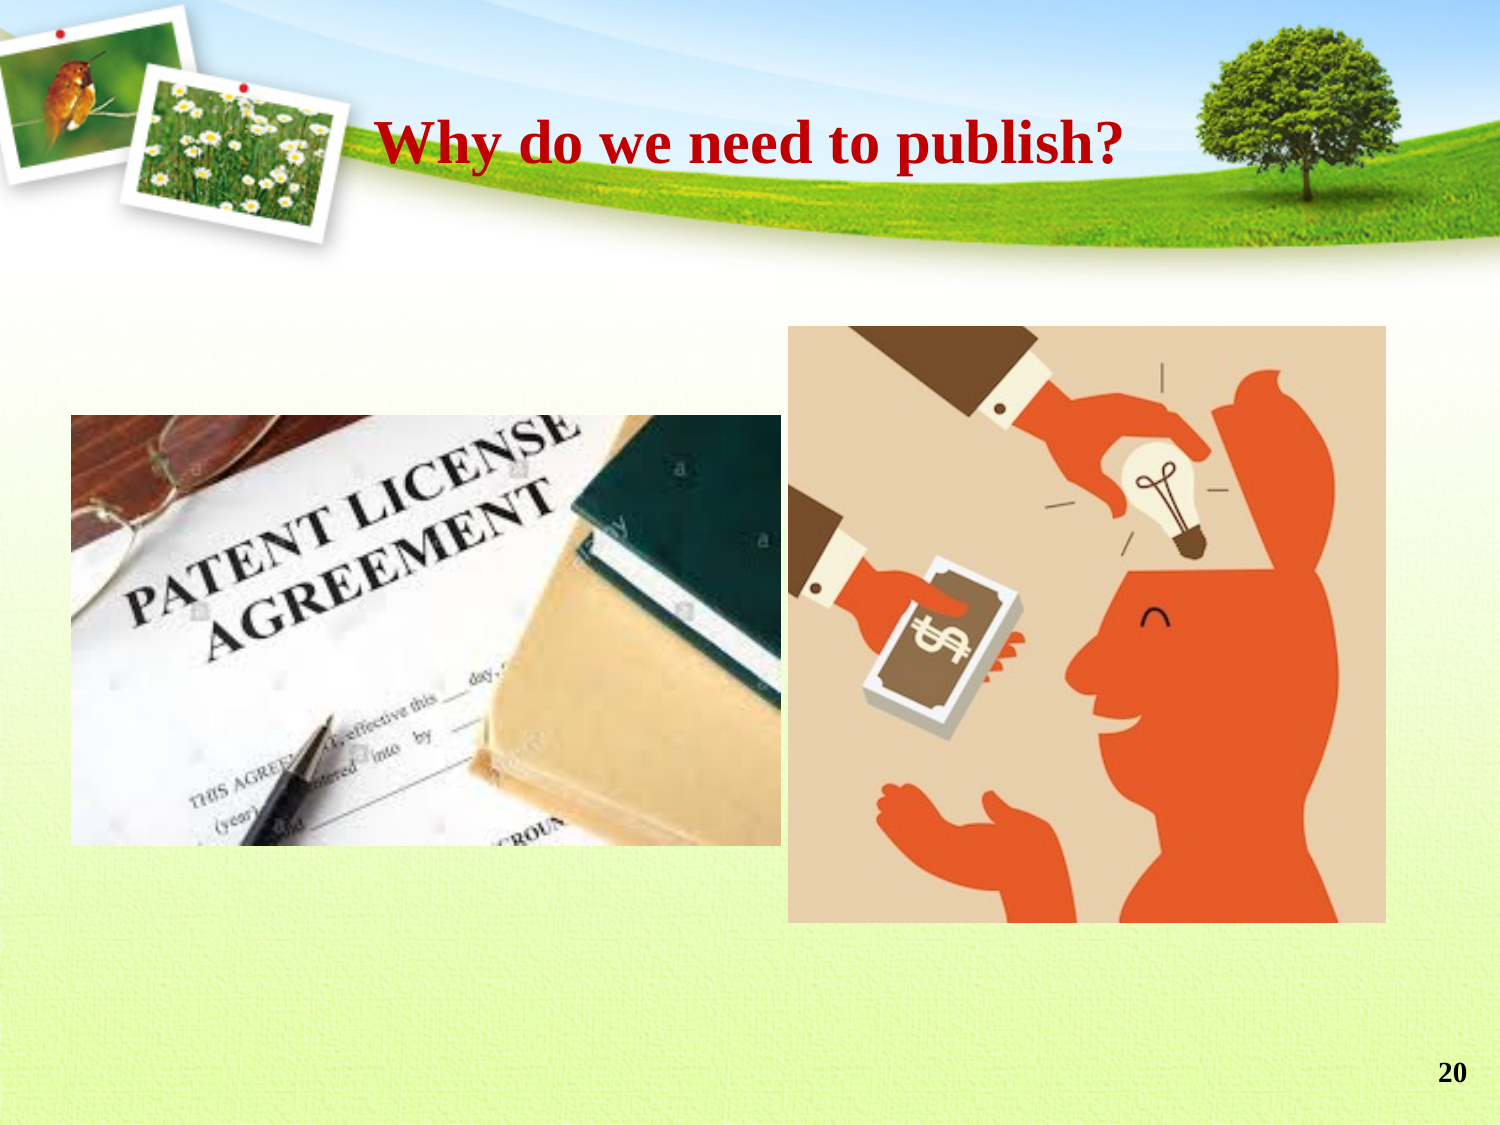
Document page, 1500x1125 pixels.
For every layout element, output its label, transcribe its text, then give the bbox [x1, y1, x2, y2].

slide_number 20 [1132, 1045, 1483, 1106]
picture [0, 0, 1500, 1125]
title Why do we need to publish? [75, 45, 1425, 233]
